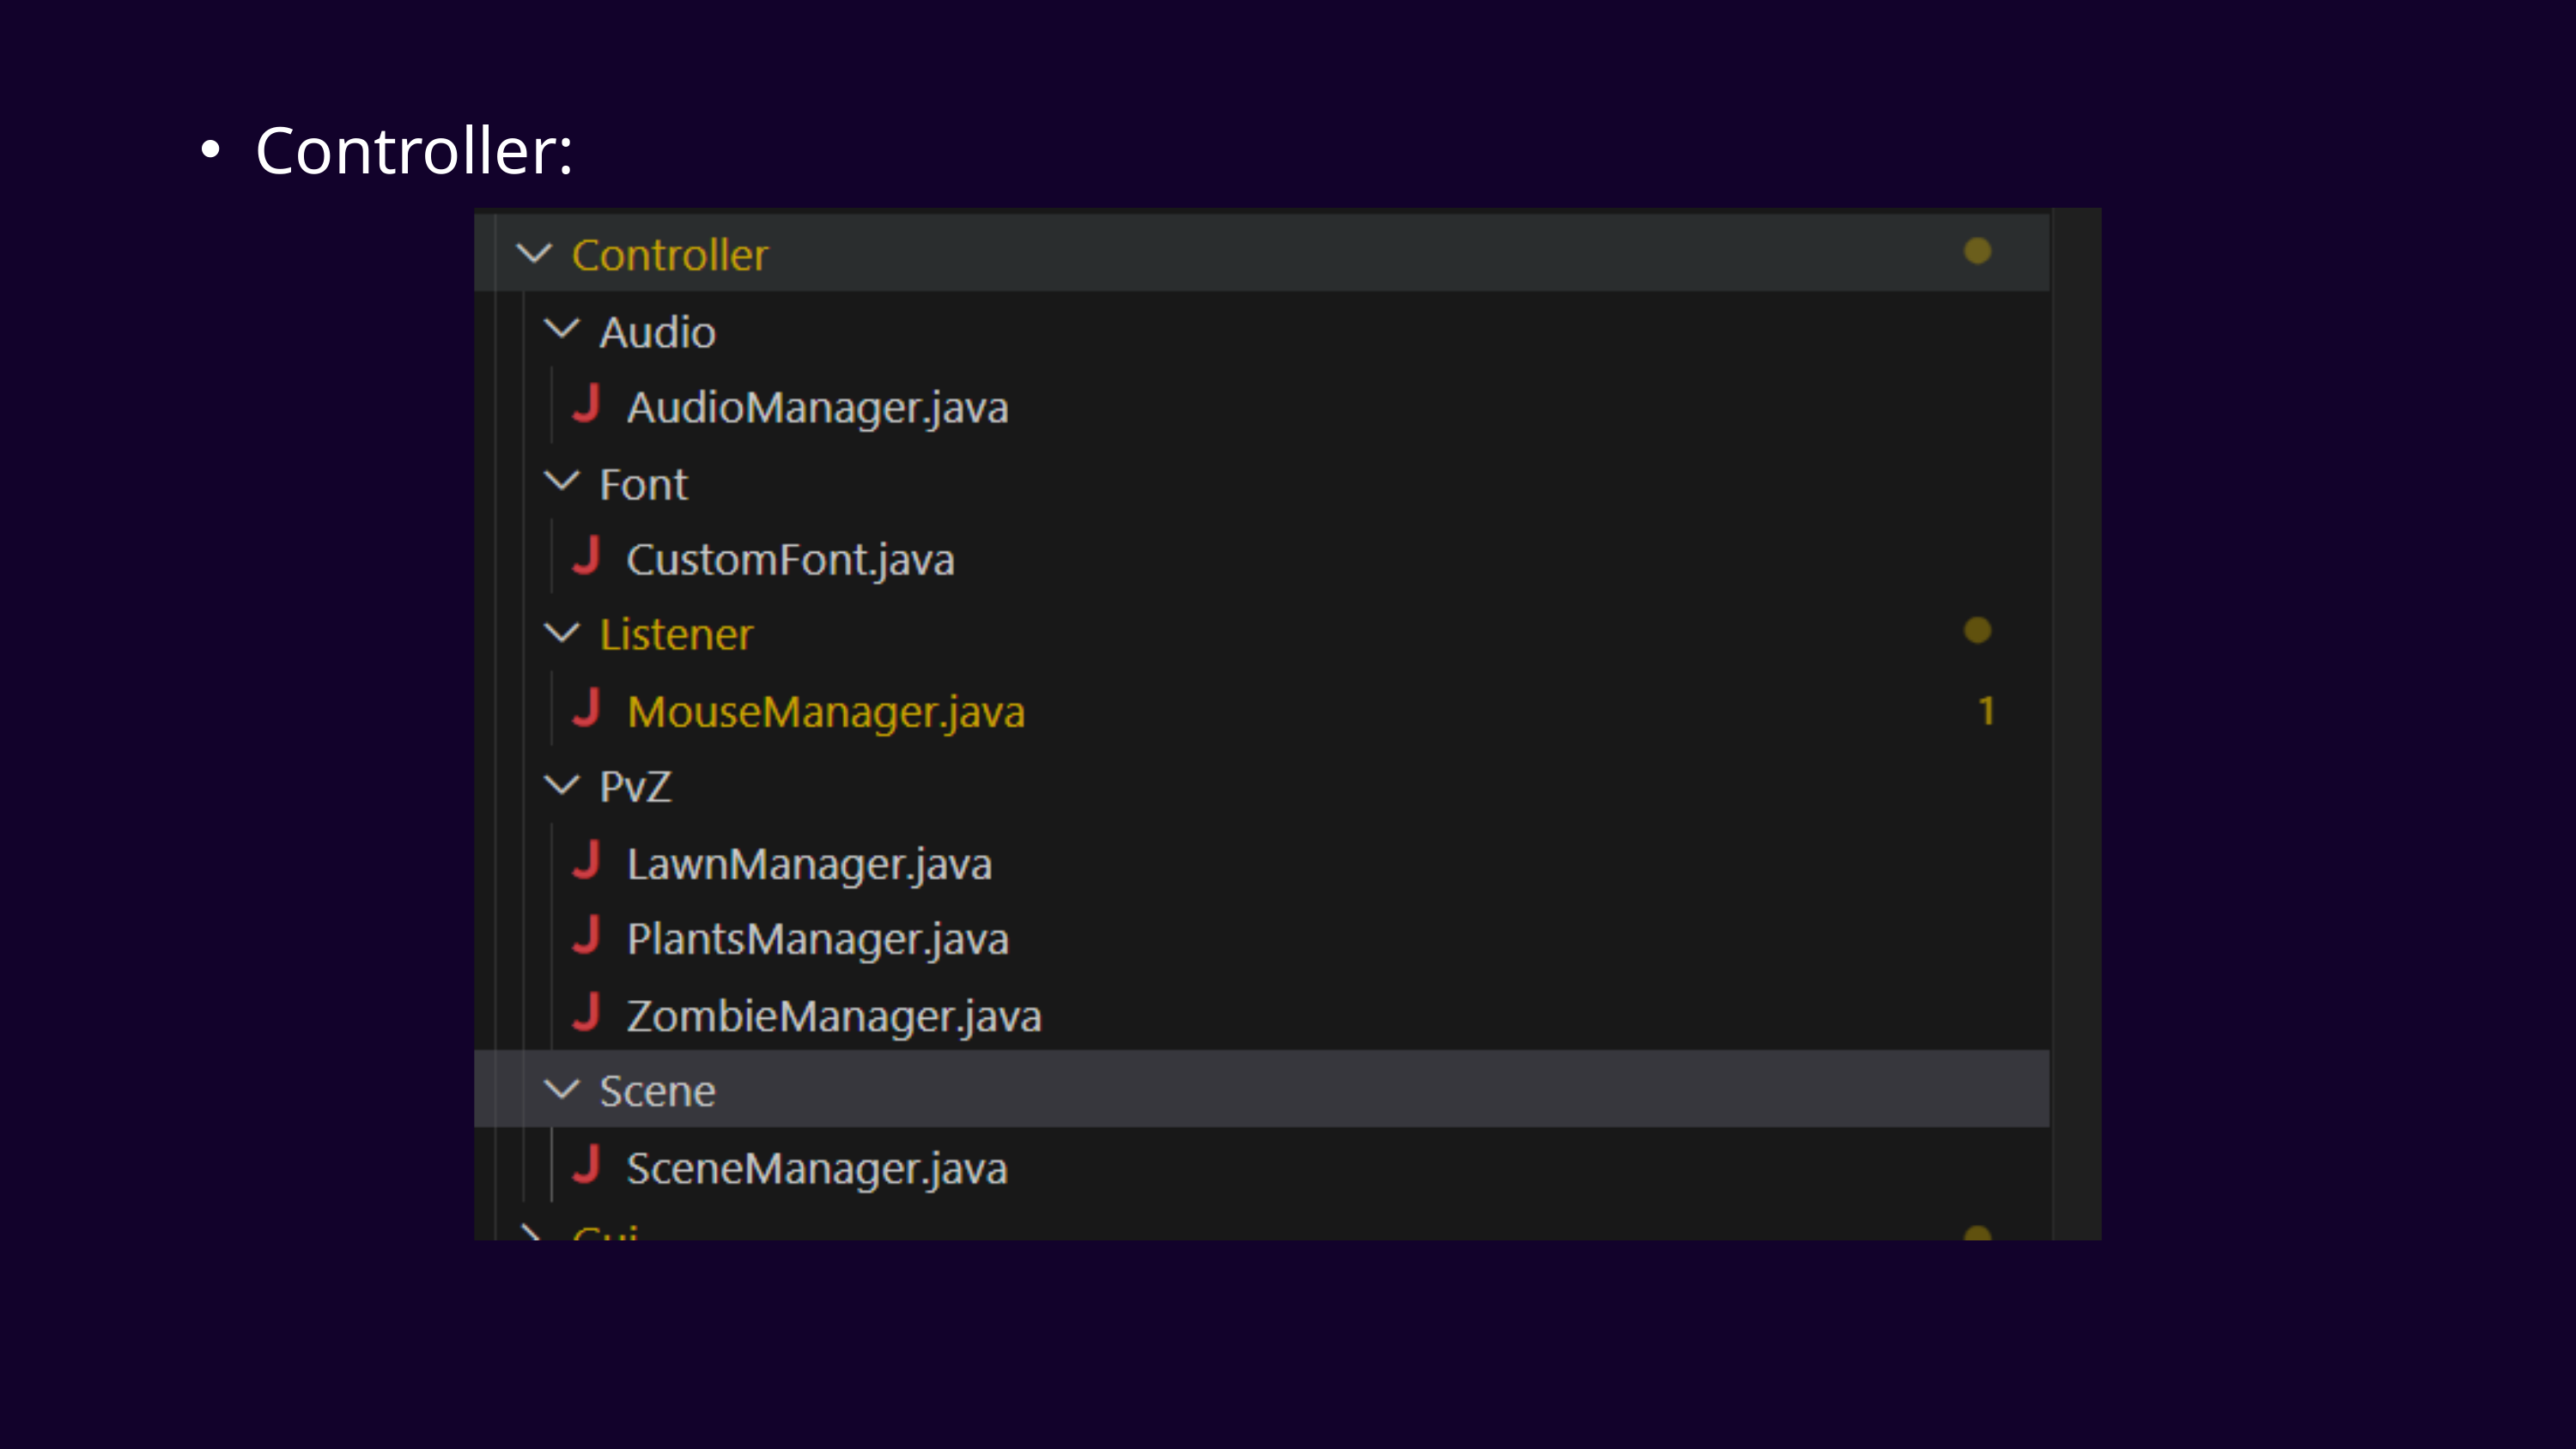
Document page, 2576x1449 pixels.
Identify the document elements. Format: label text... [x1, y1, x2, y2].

text_box [474, 208, 2102, 1241]
text_box Controller: [144, 96, 2162, 187]
